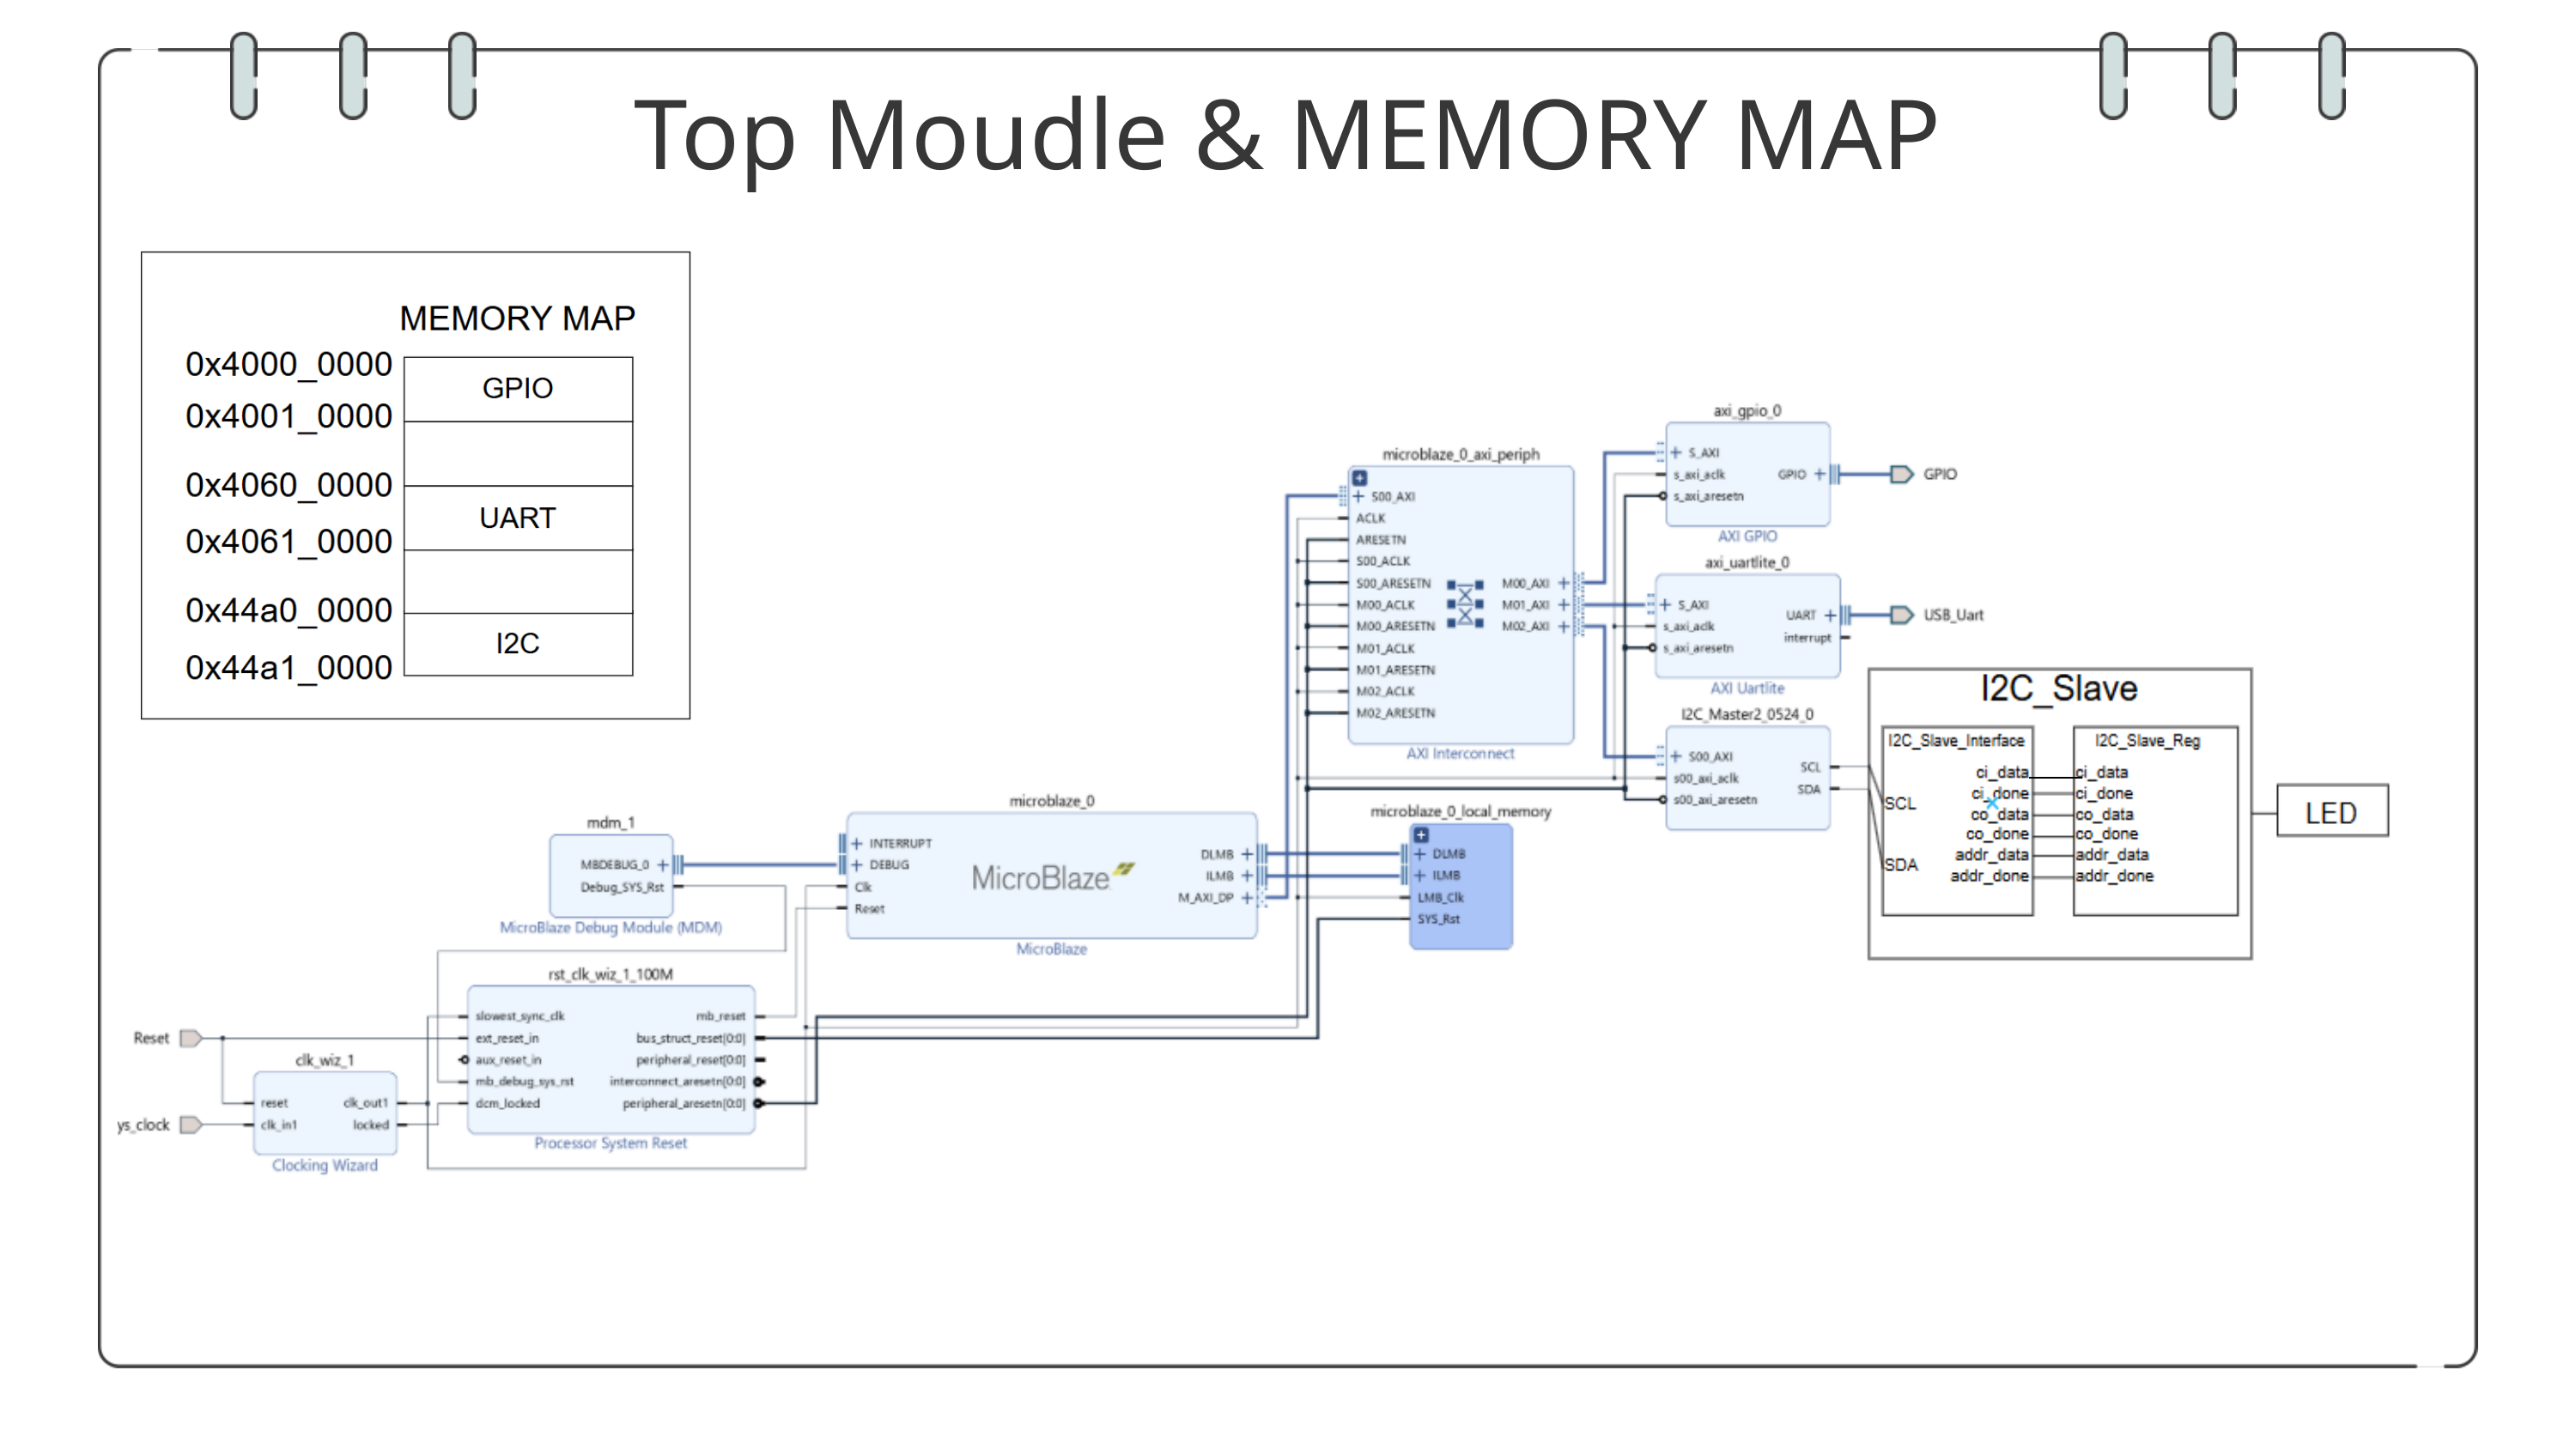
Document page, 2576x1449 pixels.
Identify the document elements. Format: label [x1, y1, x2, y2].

picture [98, 32, 2478, 1368]
